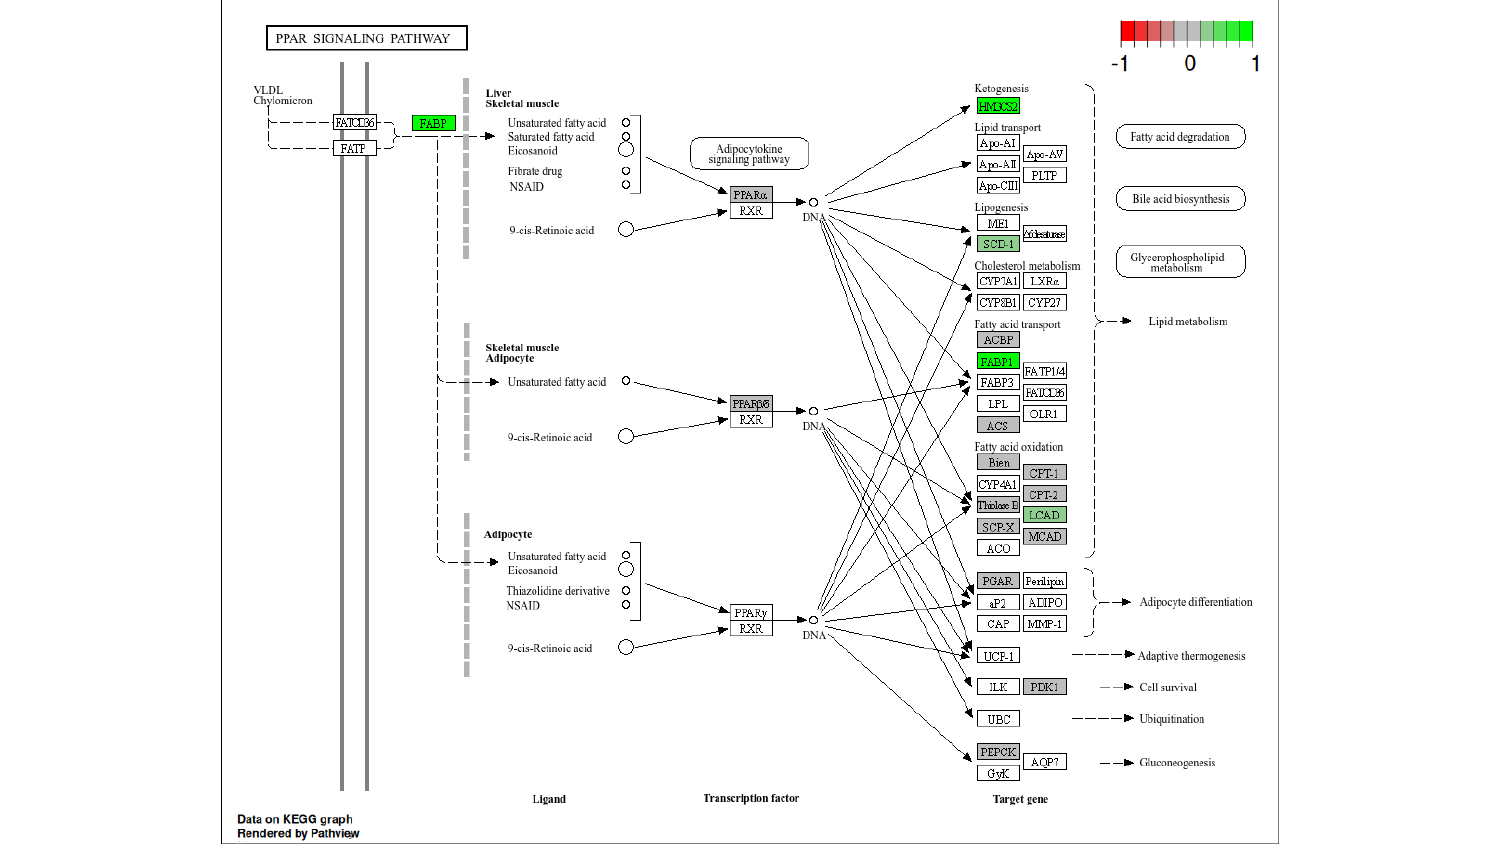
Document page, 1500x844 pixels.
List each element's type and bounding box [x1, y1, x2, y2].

picture [221, 0, 1279, 844]
